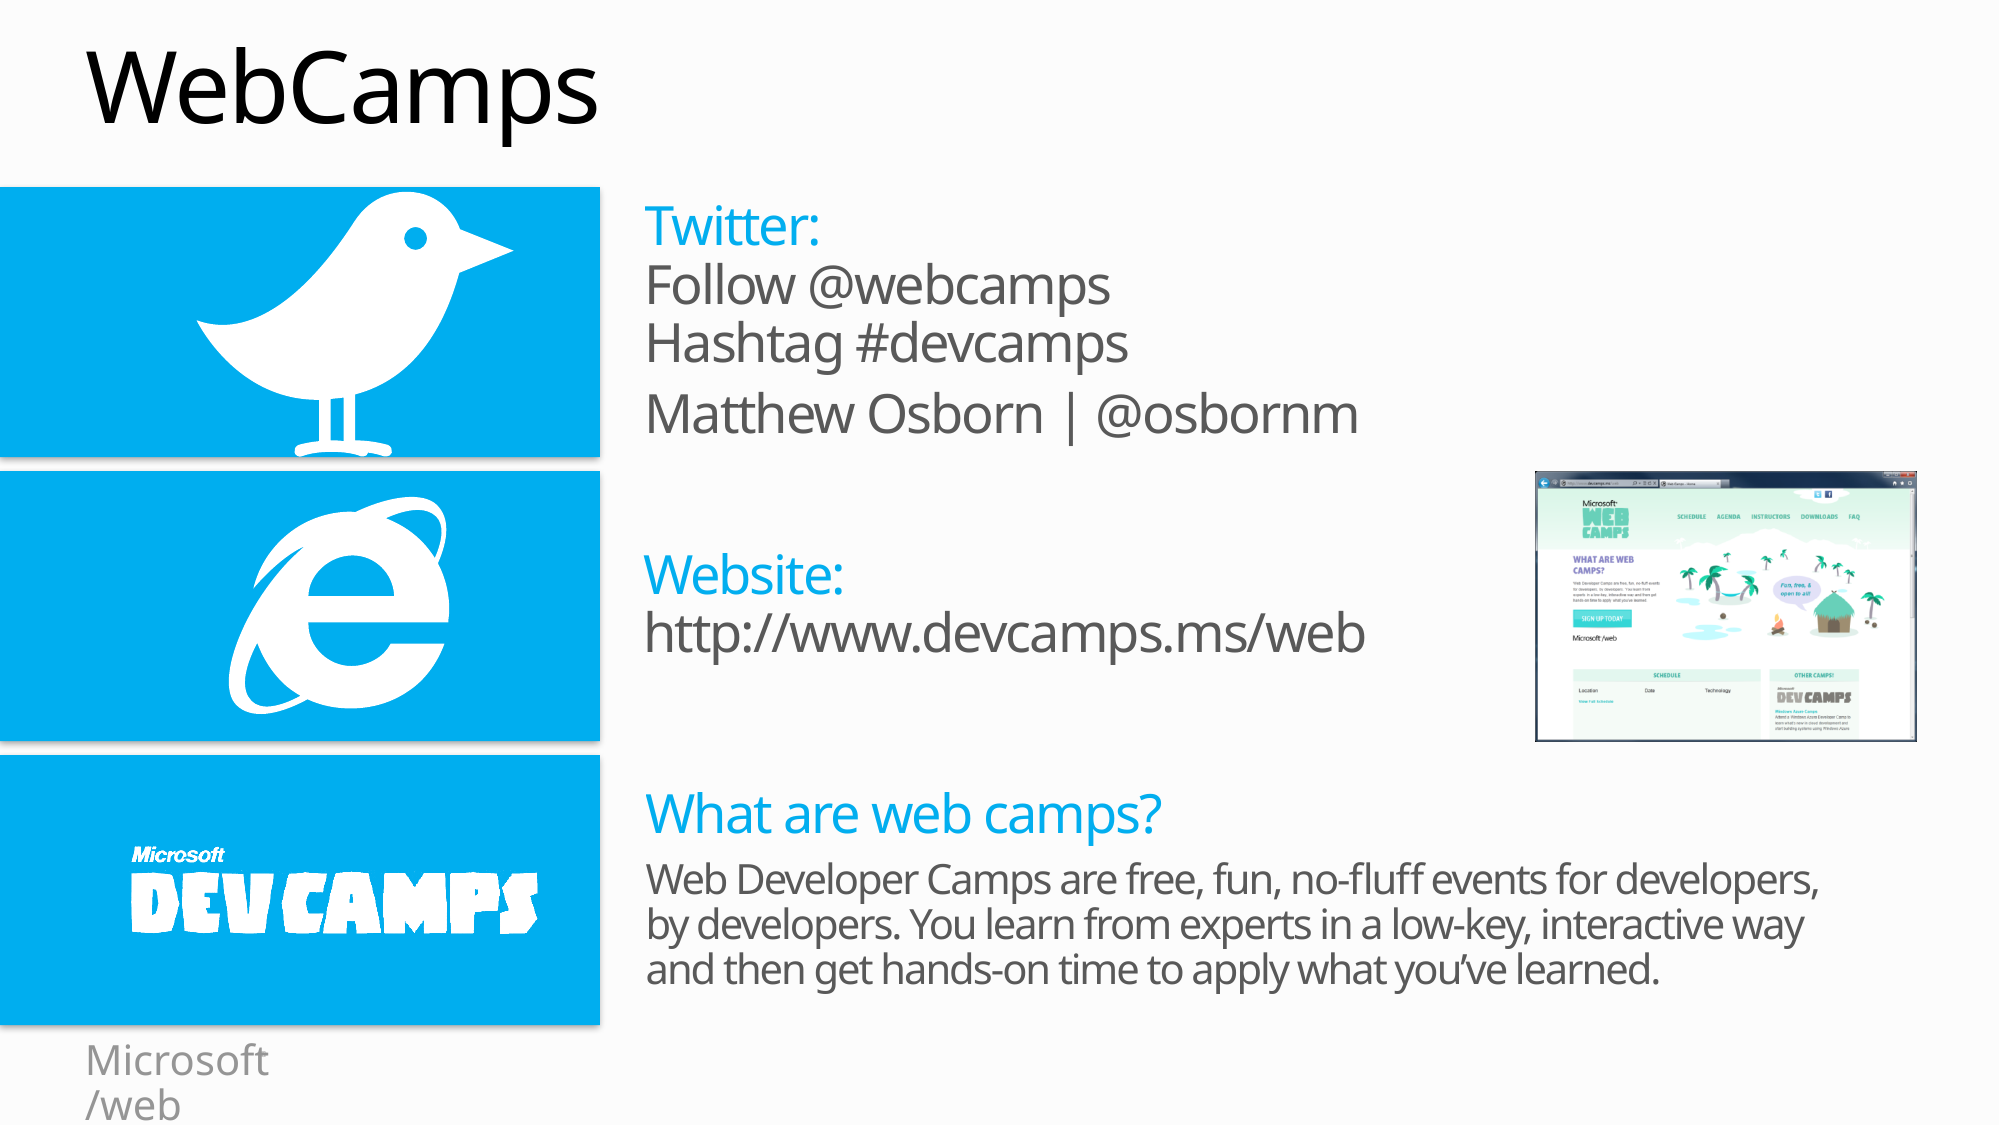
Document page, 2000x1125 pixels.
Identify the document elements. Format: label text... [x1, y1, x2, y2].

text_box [0, 470, 1917, 742]
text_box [0, 186, 1916, 458]
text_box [0, 754, 1917, 1026]
title WebCamps [85, 37, 1914, 147]
